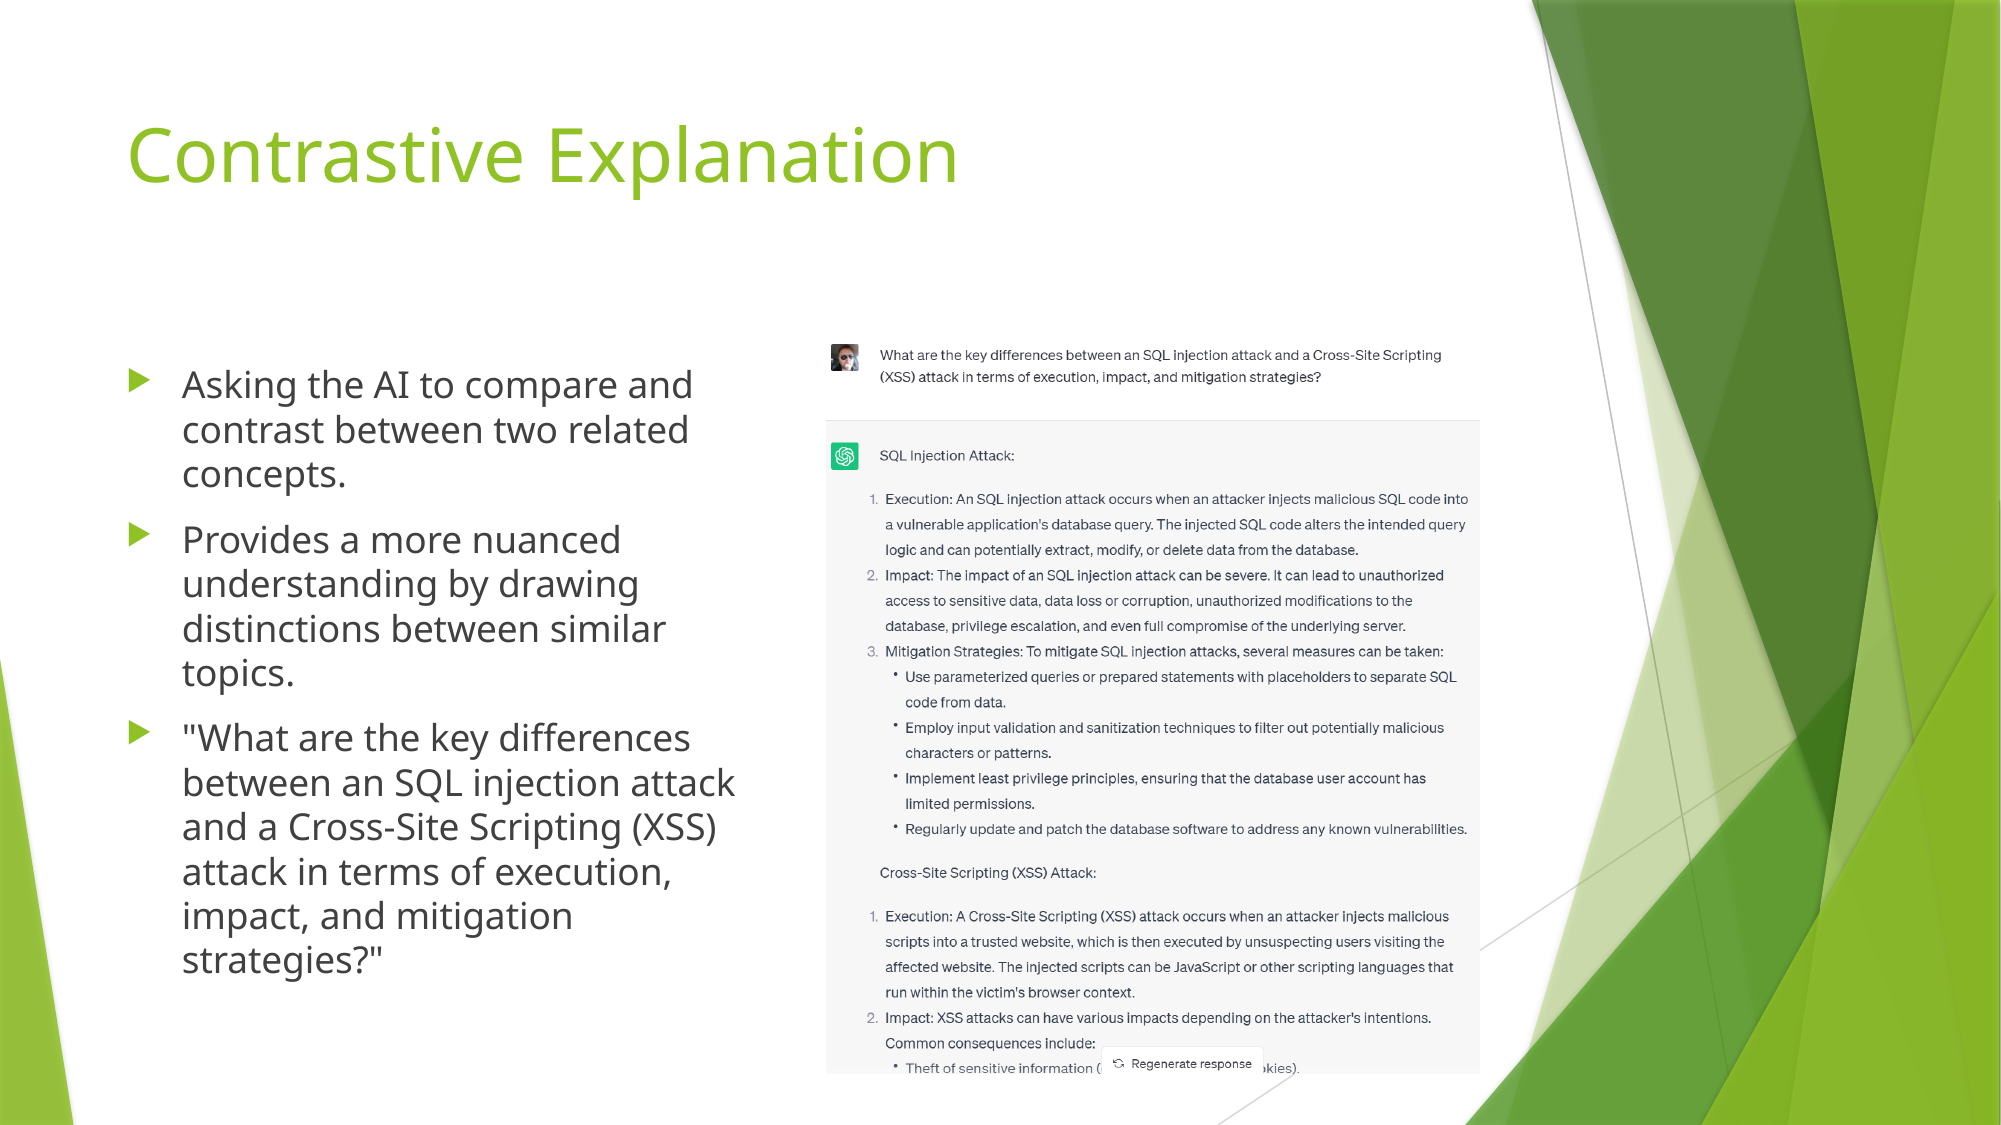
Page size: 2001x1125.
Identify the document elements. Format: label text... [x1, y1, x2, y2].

title Contrastive Explanation [111, 99, 1522, 317]
picture [825, 336, 1481, 1074]
list Asking the AI to compare and contrast between two related concepts. Provides a more nuanced understanding by drawing distinctions between similar topics. "What are the key differences between an SQL injection attack and a Cross-Site Scripting (XSS) attack in terms of execution, impact, and mitigation strategies?" [111, 354, 798, 992]
